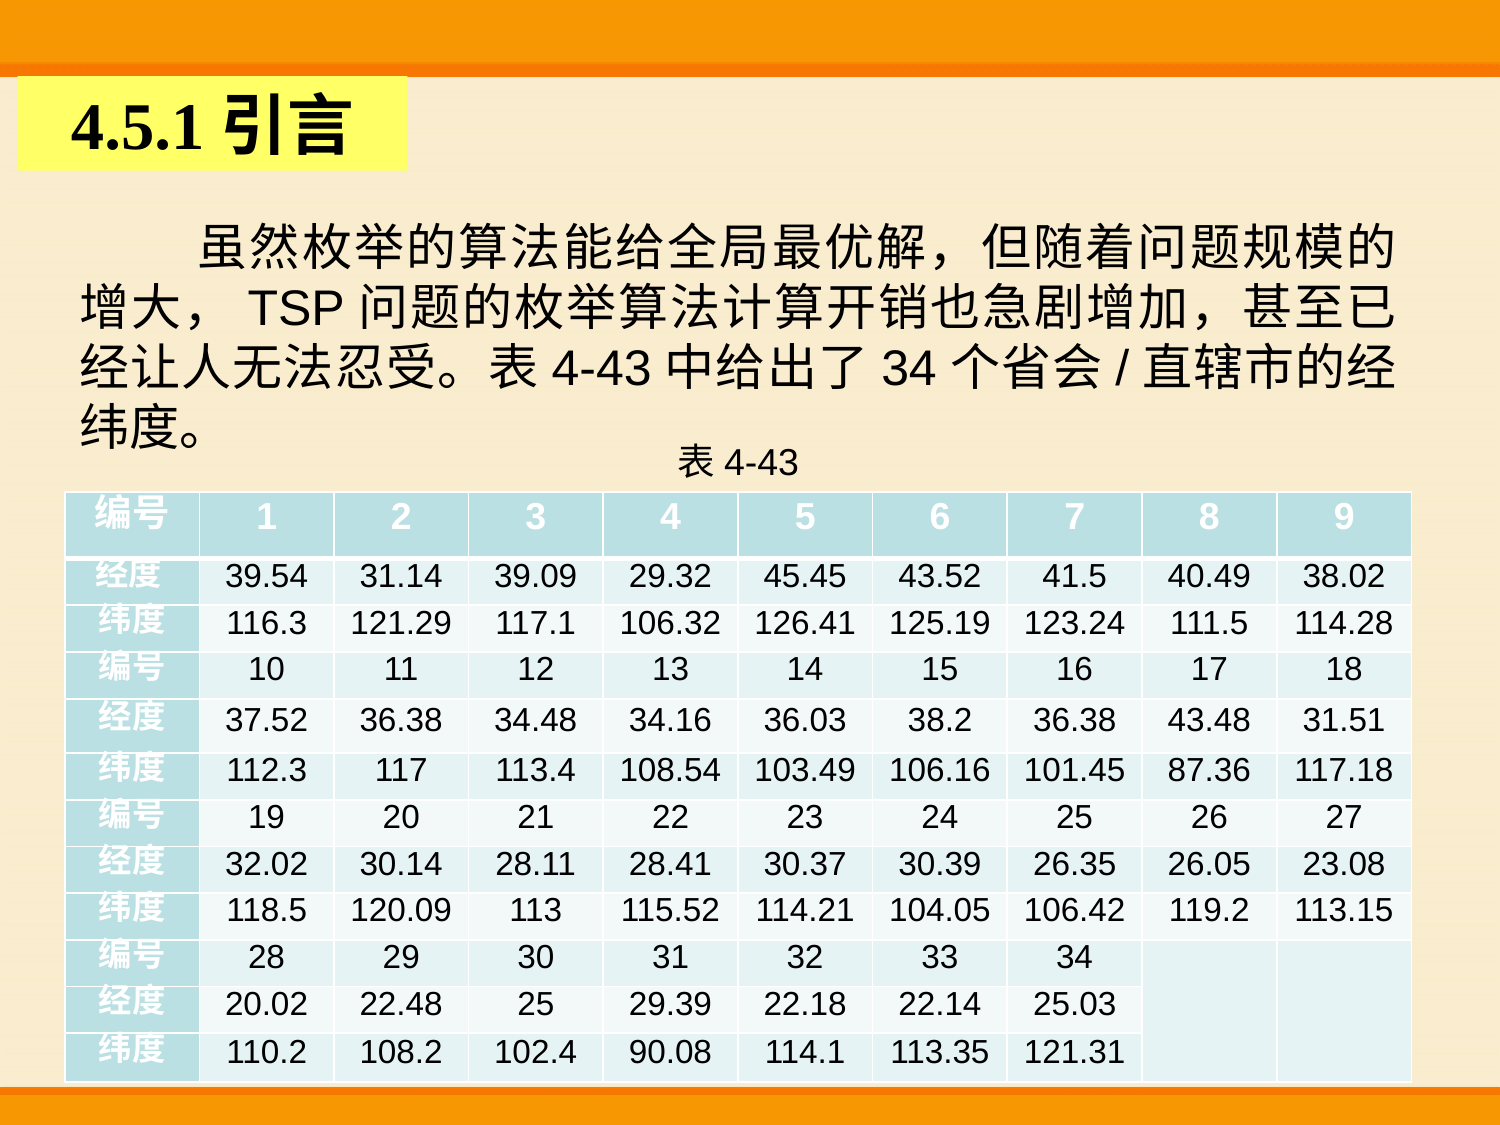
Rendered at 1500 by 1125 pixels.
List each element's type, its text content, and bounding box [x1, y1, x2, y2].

table_cell 45.45 [739, 561, 872, 604]
table_cell 113.4 [469, 754, 602, 799]
table_cell 22.48 [335, 987, 468, 1032]
table_header 3 [469, 493, 602, 556]
table_cell 36.38 [335, 700, 468, 752]
table_cell 115.52 [604, 894, 737, 939]
table_cell 117 [335, 754, 468, 799]
picture [0, 0, 1500, 1125]
table_cell 16 [1008, 653, 1141, 698]
table_cell 112.3 [200, 754, 333, 799]
table_cell 30.39 [873, 847, 1006, 892]
table_cell 36.38 [1008, 700, 1141, 752]
table_cell 24 [873, 801, 1006, 846]
table_cell 117.1 [469, 606, 602, 651]
table_cell 103.49 [739, 754, 872, 799]
table_cell 111.5 [1143, 606, 1276, 651]
text_box 虽然枚举的算法能给全局最优解，但随着问题规模的增大，TSP问题的枚举算法计算开销也急剧增加，甚至已经让人无法忍受。表4-43中给出了34个省会/直辖市的经纬度。 [64, 208, 1412, 463]
table_cell 经度 [66, 700, 199, 752]
table_cell 104.05 [873, 894, 1006, 939]
table_cell 38.02 [1278, 561, 1411, 604]
table_cell 编号 [66, 653, 199, 698]
table_cell 28.41 [604, 847, 737, 892]
text_box 表4-43 [662, 430, 814, 491]
table_cell 29 [335, 941, 468, 986]
table_cell 33 [873, 941, 1006, 986]
table_header 编号 [66, 493, 199, 556]
table_header 6 [873, 493, 1006, 556]
table_cell 26 [1143, 801, 1276, 846]
table_cell 经度 [66, 847, 199, 892]
table_cell 36.03 [739, 700, 872, 752]
table_cell 120.09 [335, 894, 468, 939]
table_cell 23 [739, 801, 872, 846]
table_cell 106.32 [604, 606, 737, 651]
table_cell 31 [604, 941, 737, 986]
table_cell 31.51 [1278, 700, 1411, 752]
table_cell 29.39 [604, 987, 737, 1032]
table_cell 21 [469, 801, 602, 846]
table_cell 22.14 [873, 987, 1006, 1032]
table_cell 37.52 [200, 700, 333, 752]
table_cell 34.16 [604, 700, 737, 752]
table_cell 32 [739, 941, 872, 986]
table_cell 87.36 [1143, 754, 1276, 799]
table_cell 41.5 [1008, 561, 1141, 604]
table_cell 125.19 [873, 606, 1006, 651]
table_cell 90.08 [604, 1034, 737, 1081]
table_cell 121.31 [1008, 1034, 1141, 1081]
table_header 7 [1008, 493, 1141, 556]
table_cell 17 [1143, 653, 1276, 698]
table_cell 121.29 [335, 606, 468, 651]
table_header 8 [1143, 493, 1276, 556]
table_cell 28.11 [469, 847, 602, 892]
table_cell [1143, 941, 1276, 1081]
table_cell 38.2 [873, 700, 1006, 752]
table_cell 25 [1008, 801, 1141, 846]
table_cell 102.4 [469, 1034, 602, 1081]
table_cell 43.48 [1143, 700, 1276, 752]
table_cell 116.3 [200, 606, 333, 651]
table_cell 18 [1278, 653, 1411, 698]
table_cell 30.14 [335, 847, 468, 892]
table_header 9 [1278, 493, 1411, 556]
table_cell 15 [873, 653, 1006, 698]
table_cell 113.35 [873, 1034, 1006, 1081]
table_cell 27 [1278, 801, 1411, 846]
table_cell 13 [604, 653, 737, 698]
table_cell 108.54 [604, 754, 737, 799]
table_cell 经度 [66, 987, 199, 1032]
table_cell 108.2 [335, 1034, 468, 1081]
table_cell 30.37 [739, 847, 872, 892]
table_cell 20 [335, 801, 468, 846]
table_cell [1278, 941, 1411, 1081]
table_cell 31.14 [335, 561, 468, 604]
table_cell 纬度 [66, 1034, 199, 1081]
table_cell 19 [200, 801, 333, 846]
table_cell 23.08 [1278, 847, 1411, 892]
table_cell 14 [739, 653, 872, 698]
table_cell 43.52 [873, 561, 1006, 604]
table_cell 106.42 [1008, 894, 1141, 939]
table_header 5 [739, 493, 872, 556]
table_cell 编号 [66, 941, 199, 986]
table_cell 39.54 [200, 561, 333, 604]
table_cell 12 [469, 653, 602, 698]
table_cell 22 [604, 801, 737, 846]
table_cell 119.2 [1143, 894, 1276, 939]
table_cell 25.03 [1008, 987, 1141, 1032]
table_cell 118.5 [200, 894, 333, 939]
table_cell 20.02 [200, 987, 333, 1032]
table_cell 101.45 [1008, 754, 1141, 799]
table_cell 126.41 [739, 606, 872, 651]
table_cell 经度 [66, 561, 199, 604]
table_cell 40.49 [1143, 561, 1276, 604]
text_box 4.5.1引言 [17, 76, 408, 171]
table_cell 34.48 [469, 700, 602, 752]
table_header 2 [335, 493, 468, 556]
table_cell 110.2 [200, 1034, 333, 1081]
table_cell 39.09 [469, 561, 602, 604]
table_cell 28 [200, 941, 333, 986]
table_cell 22.18 [739, 987, 872, 1032]
table_cell 纬度 [66, 754, 199, 799]
table_cell 编号 [66, 801, 199, 846]
table_cell 117.18 [1278, 754, 1411, 799]
table_cell 113 [469, 894, 602, 939]
table_cell 32.02 [200, 847, 333, 892]
table_cell 10 [200, 653, 333, 698]
table_cell 30 [469, 941, 602, 986]
table_cell 114.21 [739, 894, 872, 939]
table_cell 29.32 [604, 561, 737, 604]
table_header 4 [604, 493, 737, 556]
table_cell 26.35 [1008, 847, 1141, 892]
table_cell 25 [469, 987, 602, 1032]
table_cell 11 [335, 653, 468, 698]
table_cell 123.24 [1008, 606, 1141, 651]
table_cell 106.16 [873, 754, 1006, 799]
table_cell 26.05 [1143, 847, 1276, 892]
table_cell 纬度 [66, 606, 199, 651]
table_cell 114.28 [1278, 606, 1411, 651]
table_header 1 [200, 493, 333, 556]
table_cell 113.15 [1278, 894, 1411, 939]
table_cell 114.1 [739, 1034, 872, 1081]
table_cell 34 [1008, 941, 1141, 986]
table_cell 纬度 [66, 894, 199, 939]
